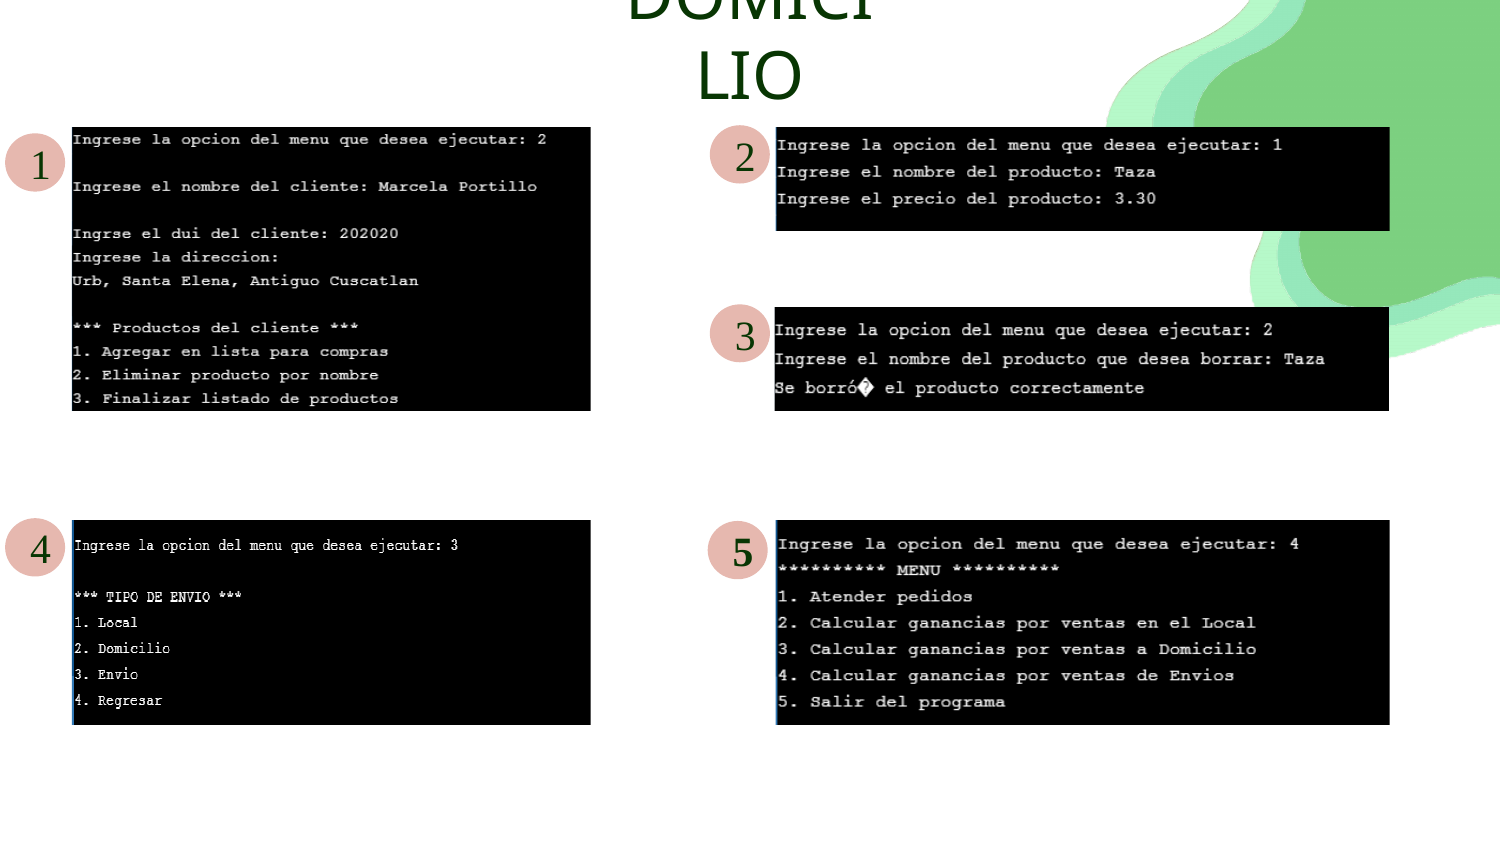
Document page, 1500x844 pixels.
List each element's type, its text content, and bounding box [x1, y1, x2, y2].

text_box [1103, 0, 1500, 363]
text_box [6, 127, 591, 411]
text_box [711, 306, 1390, 411]
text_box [709, 519, 1390, 725]
title DOMICILIO [598, 13, 902, 128]
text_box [6, 520, 591, 725]
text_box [711, 127, 1390, 231]
